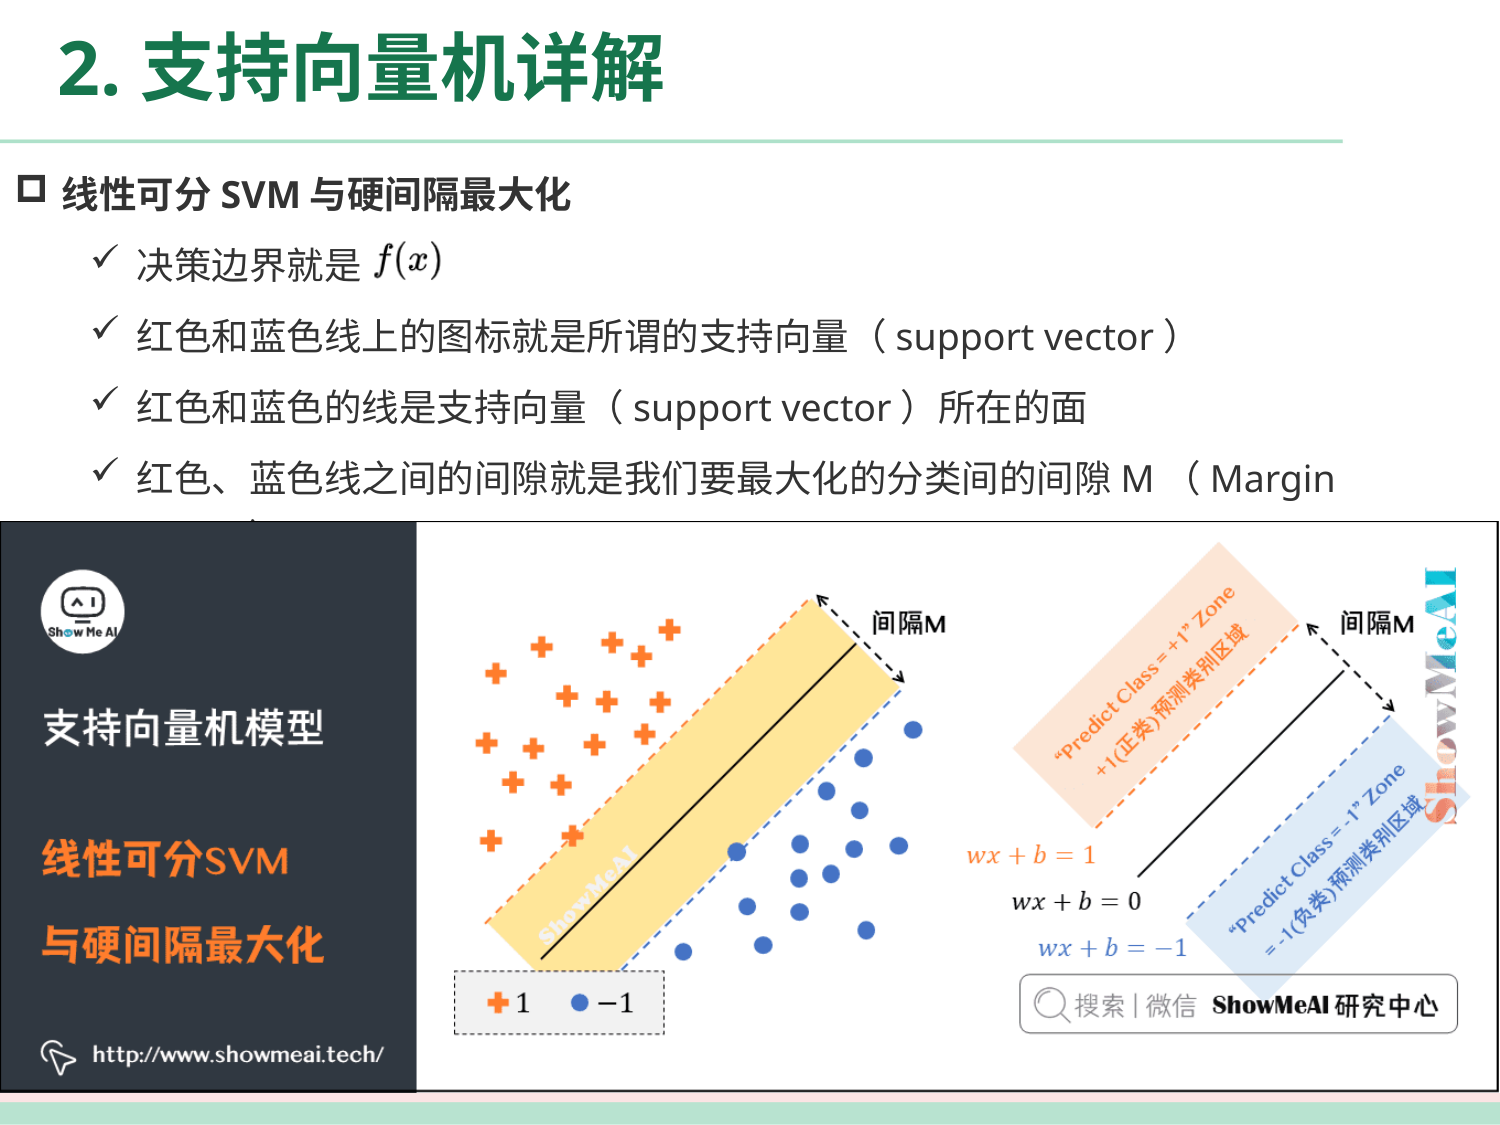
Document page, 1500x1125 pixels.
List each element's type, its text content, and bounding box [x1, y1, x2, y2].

picture [367, 232, 449, 285]
title 2.支持向量机详解 [42, 7, 1337, 135]
text_box 线性可分SVM与硬间隔最大化 决策边界就是 红色和蓝色线上的图标就是所谓的支持向量（support vector） 红色和蓝色的线是支持向量（support vector）所在的面 红色、蓝色线之间的间隙就是我们要最大化的分类间的间隙M（Margin Width） [0, 150, 1479, 521]
picture [0, 0, 1500, 1125]
